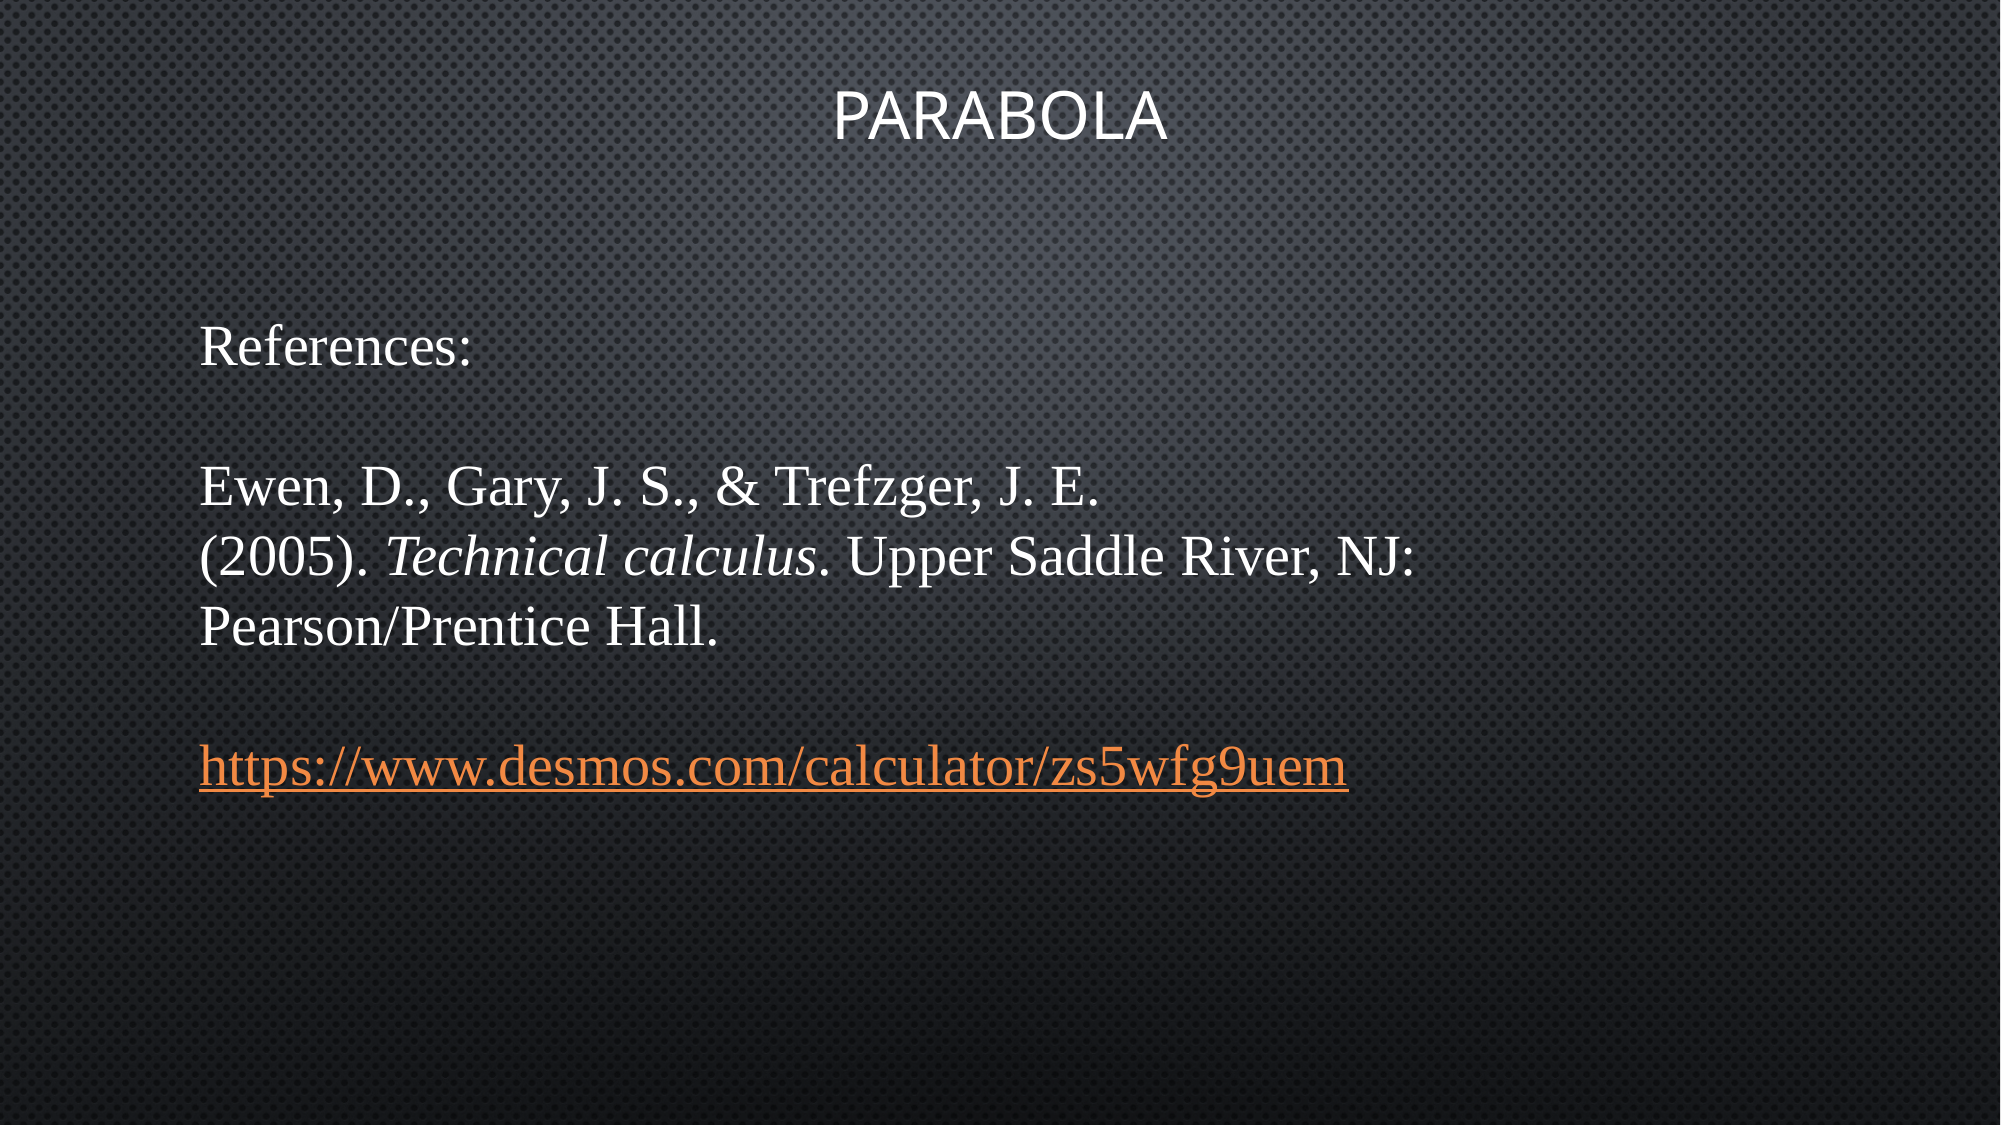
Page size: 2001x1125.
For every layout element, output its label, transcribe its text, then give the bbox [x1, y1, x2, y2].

title Parabola [184, 12, 1816, 213]
text_box References: Ewen, D., Gary, J. S., & Trefzger, J. E. (2005). Technical calculus. Upper Saddle River, NJ: Pearson/Prentice Hall. https://www.desmos.com/calculator/zs5wfg9uem [184, 299, 1500, 805]
